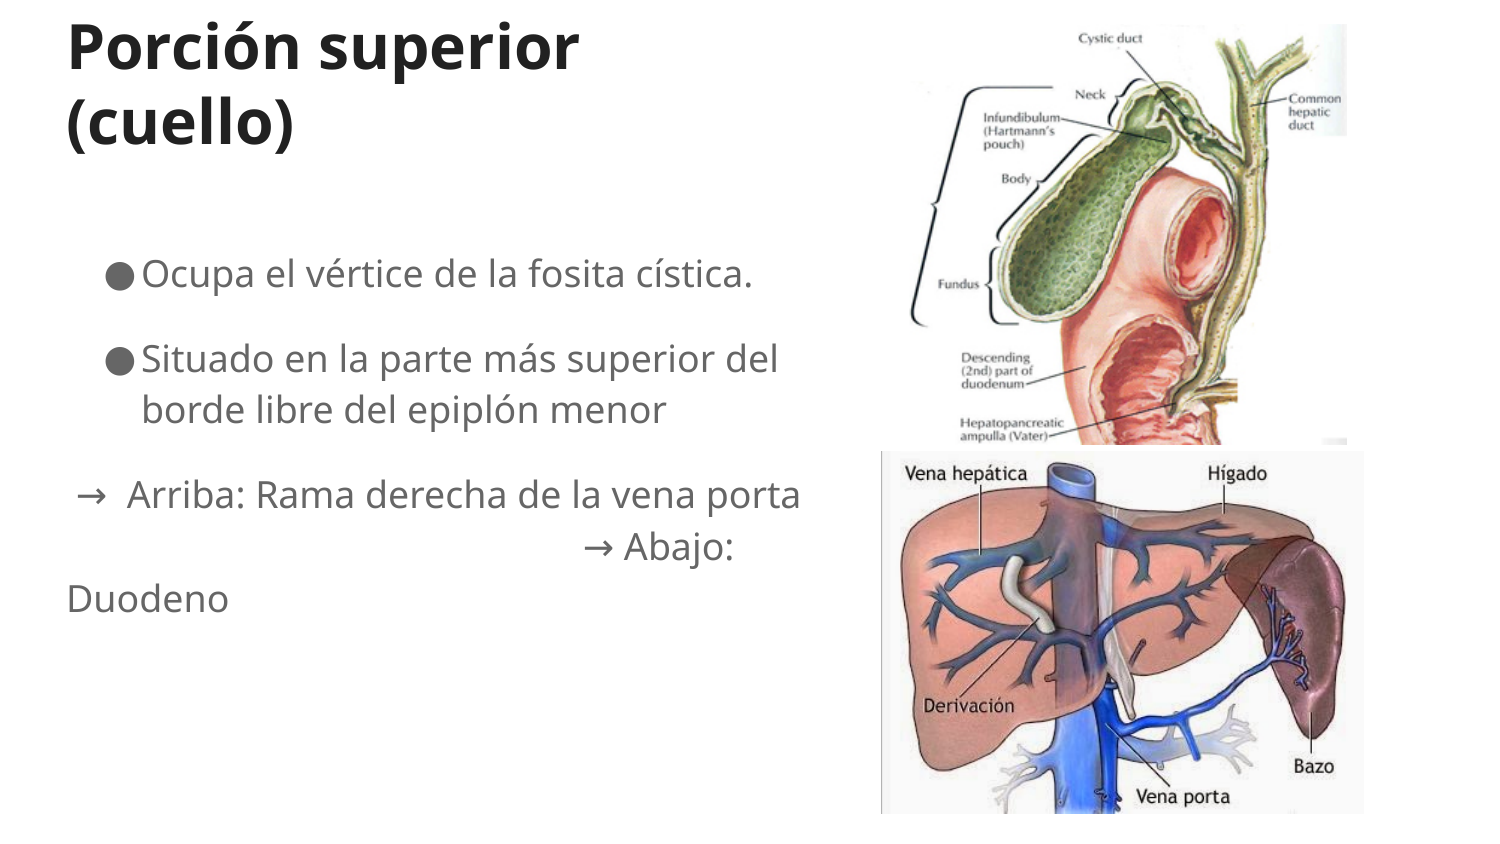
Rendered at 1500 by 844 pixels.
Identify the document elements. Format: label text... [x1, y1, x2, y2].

list Ocupa el vértice de la fosita cística. Situado en la parte más superior del borde libre del epiplón menor → Arriba: Rama derecha de la vena porta → Abajo: Duodeno [51, 227, 863, 750]
picture [897, 24, 1347, 445]
title Porción superior (cuello) [51, 47, 656, 172]
picture [881, 451, 1364, 814]
